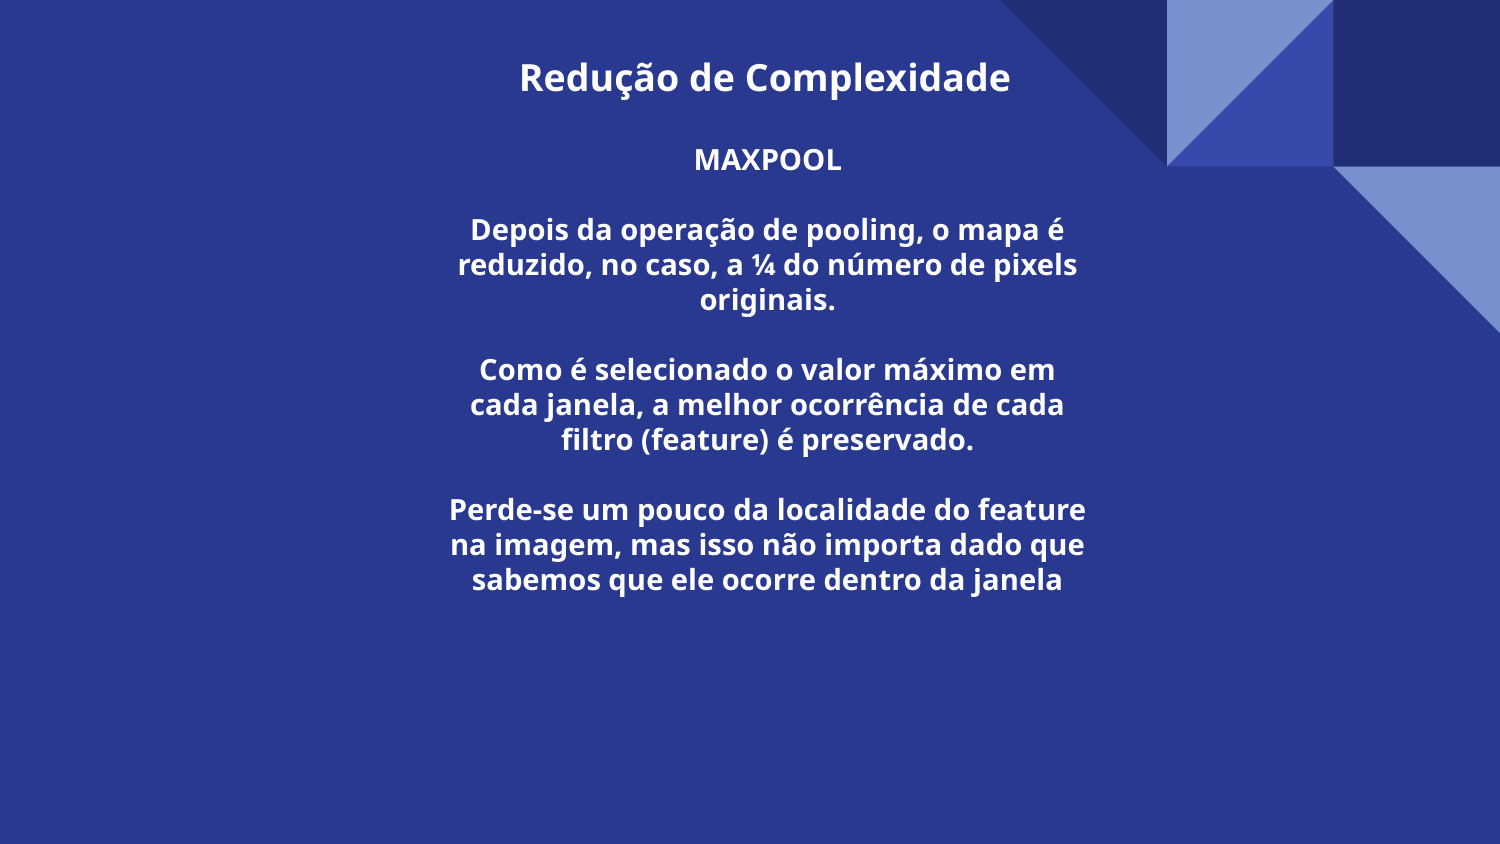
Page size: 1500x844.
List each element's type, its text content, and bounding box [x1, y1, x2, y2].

text_box Redução de Complexidade [133, 38, 1397, 114]
text_box MAXPOOL Depois da operação de pooling, o mapa é reduzido, no caso, a ¼ do número de pixels originais. Como é selecionado o valor máximo em cada janela, a melhor ocorrência de cada filtro (feature) é preservado. Perde-se um pouco da localidade do feature na imagem, mas isso não importa dado que sabemos que ele ocorre dentro da janela [431, 126, 1104, 646]
